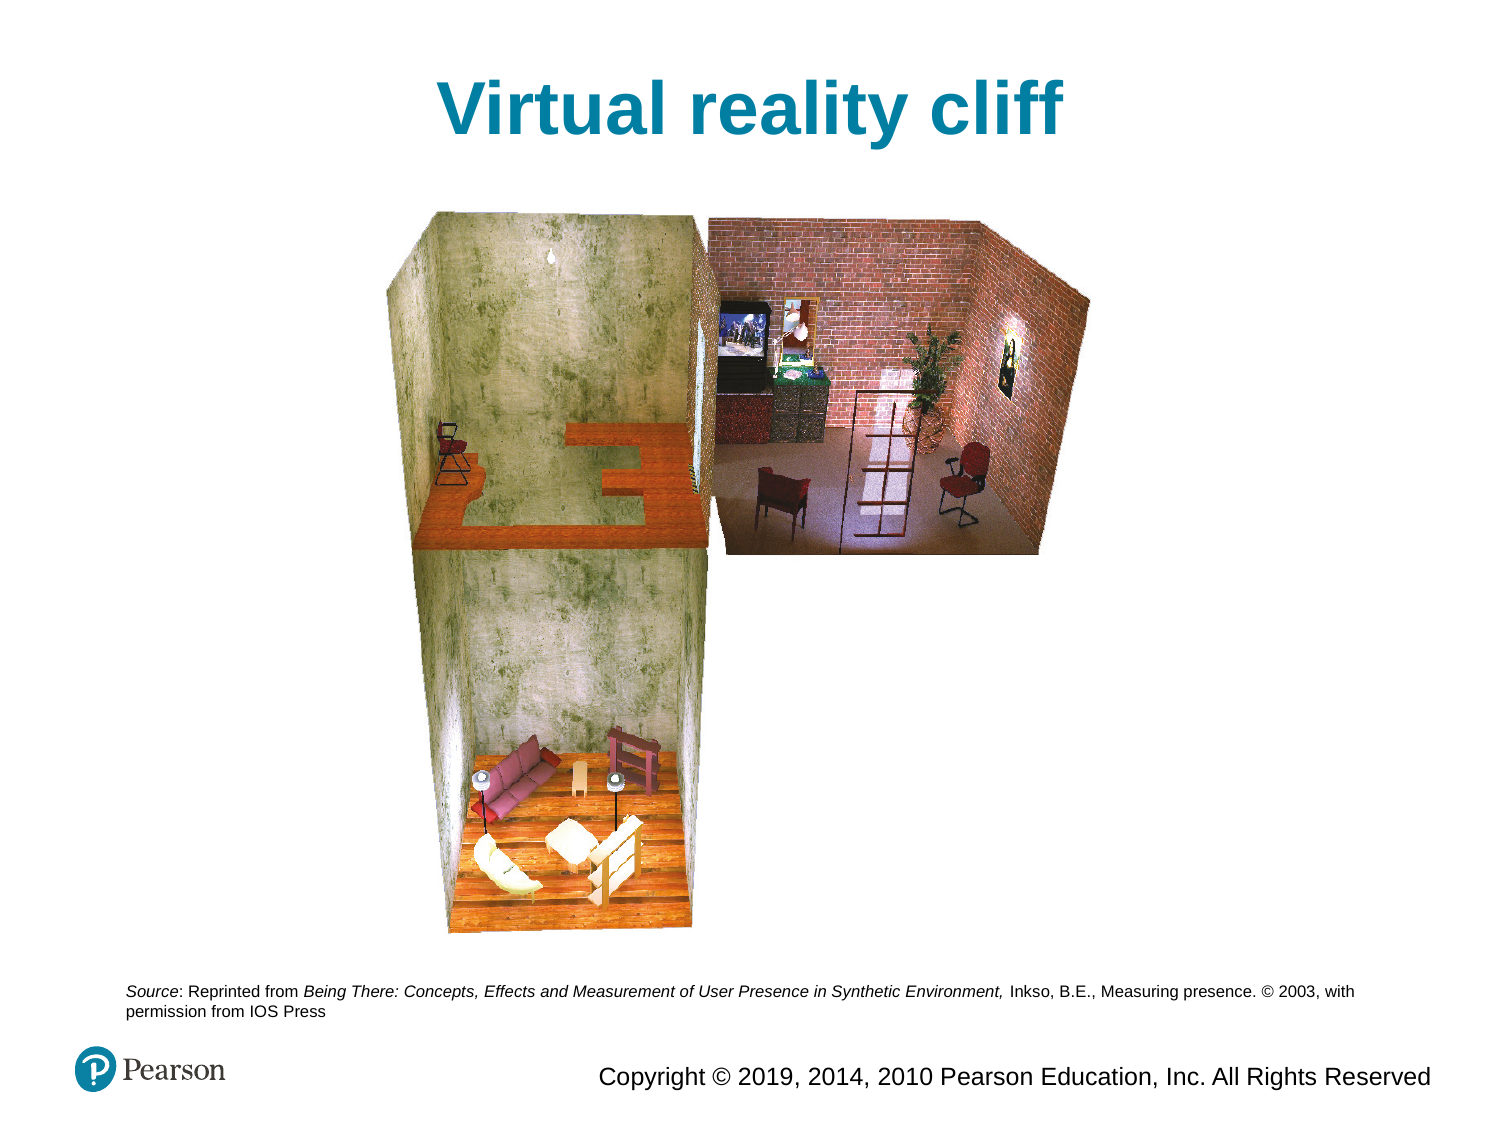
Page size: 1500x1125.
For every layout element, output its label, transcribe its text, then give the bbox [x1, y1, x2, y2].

text_box Source: Reprinted from Being There: Concepts, Effects and Measurement of User Presence in Synthetic Environment, Inkso, B.E., Measuring presence. © 2003, with permission from IOS Press [111, 973, 1442, 1029]
picture [372, 183, 1128, 962]
title Virtual reality cliff [103, 56, 1397, 152]
